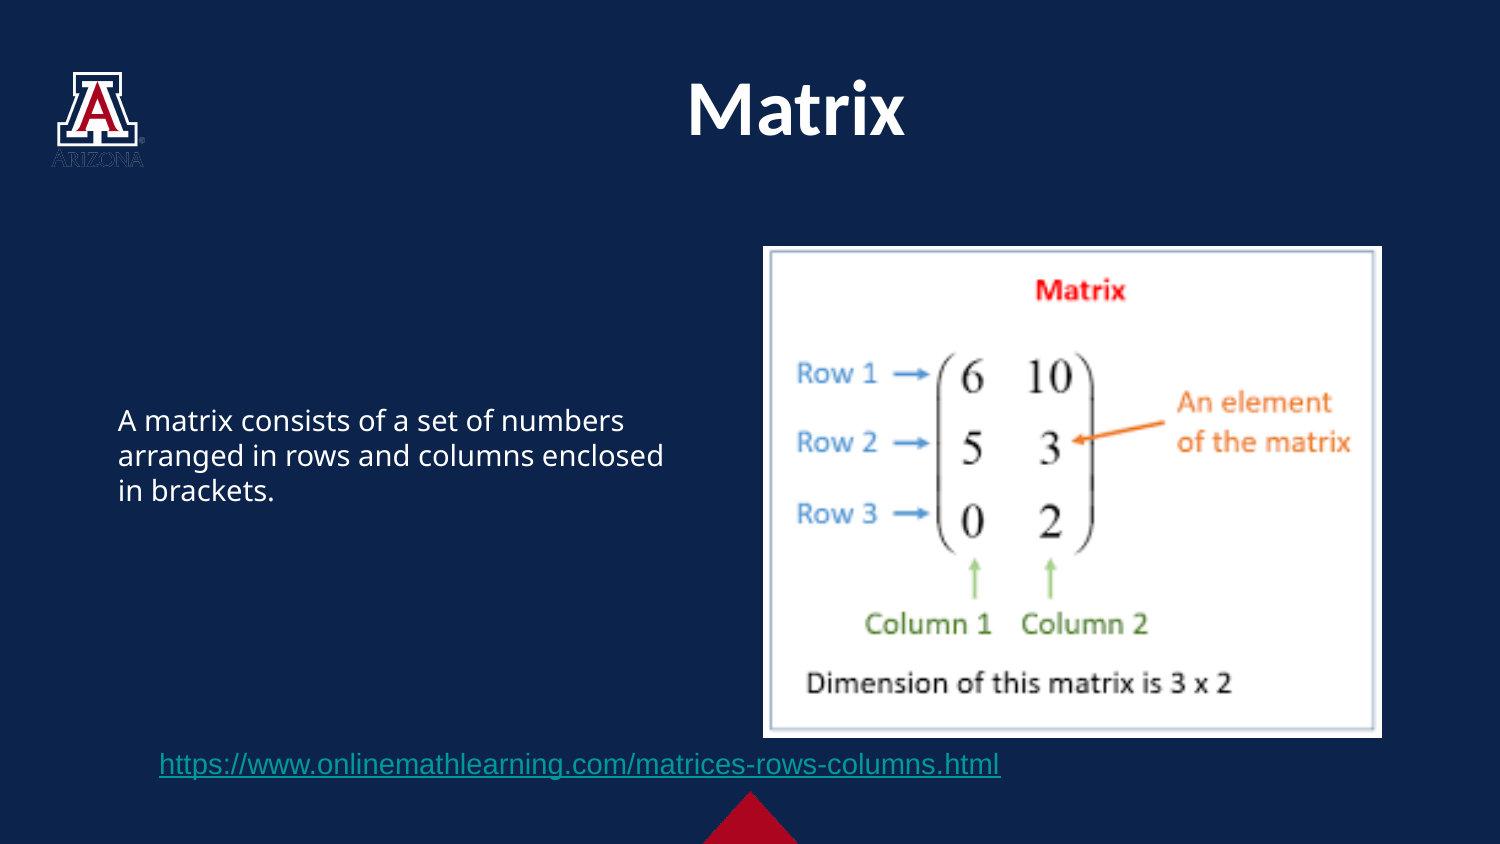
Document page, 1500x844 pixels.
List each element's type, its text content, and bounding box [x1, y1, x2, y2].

text_box A matrix consists of a set of numbers arranged in rows and columns enclosed in brackets. [103, 394, 686, 515]
text_box https://www.onlinemathlearning.com/matrices-rows-columns.html [144, 737, 1204, 788]
picture [762, 246, 1382, 738]
picture [702, 791, 798, 844]
title Matrix [144, 56, 1449, 151]
picture [51, 72, 145, 167]
